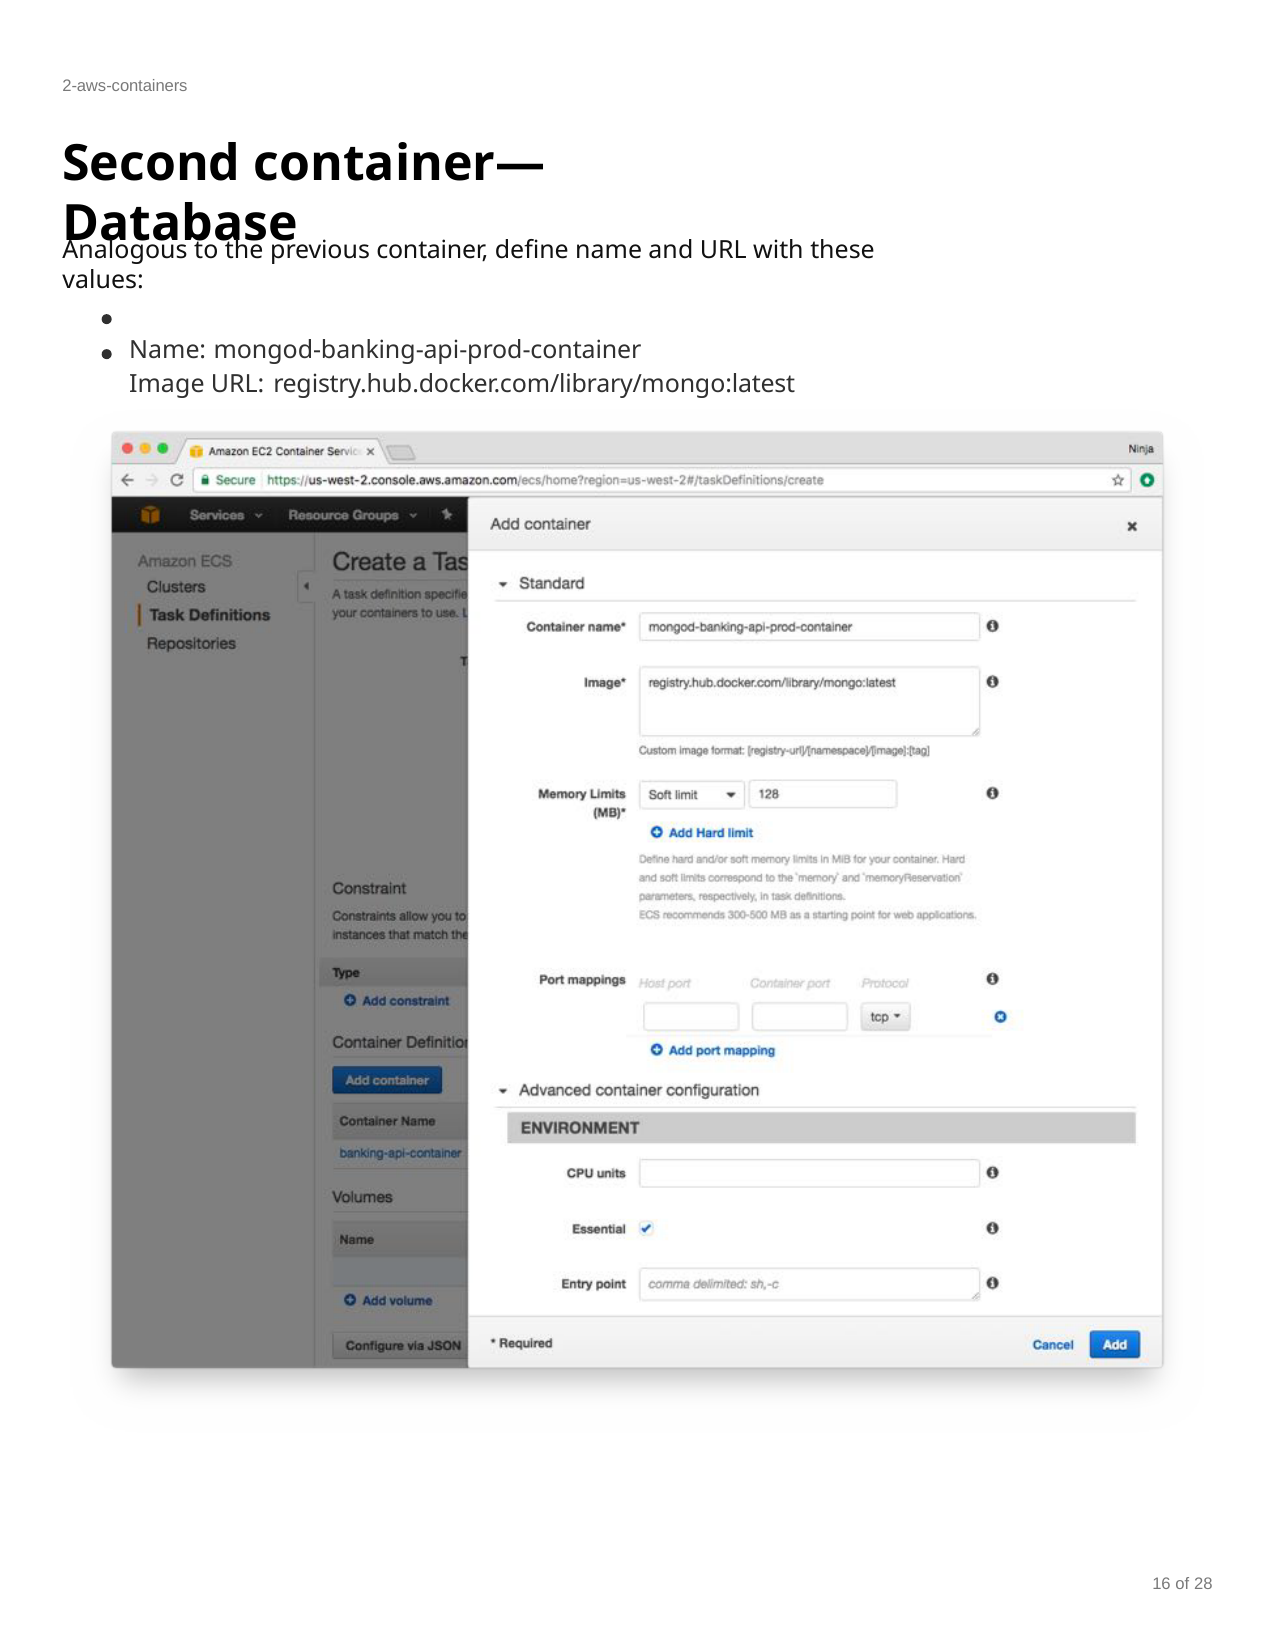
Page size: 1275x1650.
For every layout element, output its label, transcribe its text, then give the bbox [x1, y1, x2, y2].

slide_number 16 of 28 [1148, 1574, 1215, 1650]
text_box [62, 403, 1213, 1439]
text_box Analogous to the previous container, define name and URL with these values: Name: mongod-banking-api-prod-container Image URL: registry.hub.docker.com/library/mongo:latest [60, 231, 929, 398]
title Second container—Database [60, 398, 762, 406]
title Second container—Database [60, 127, 762, 231]
text_box 2-aws-containers [60, 72, 192, 95]
